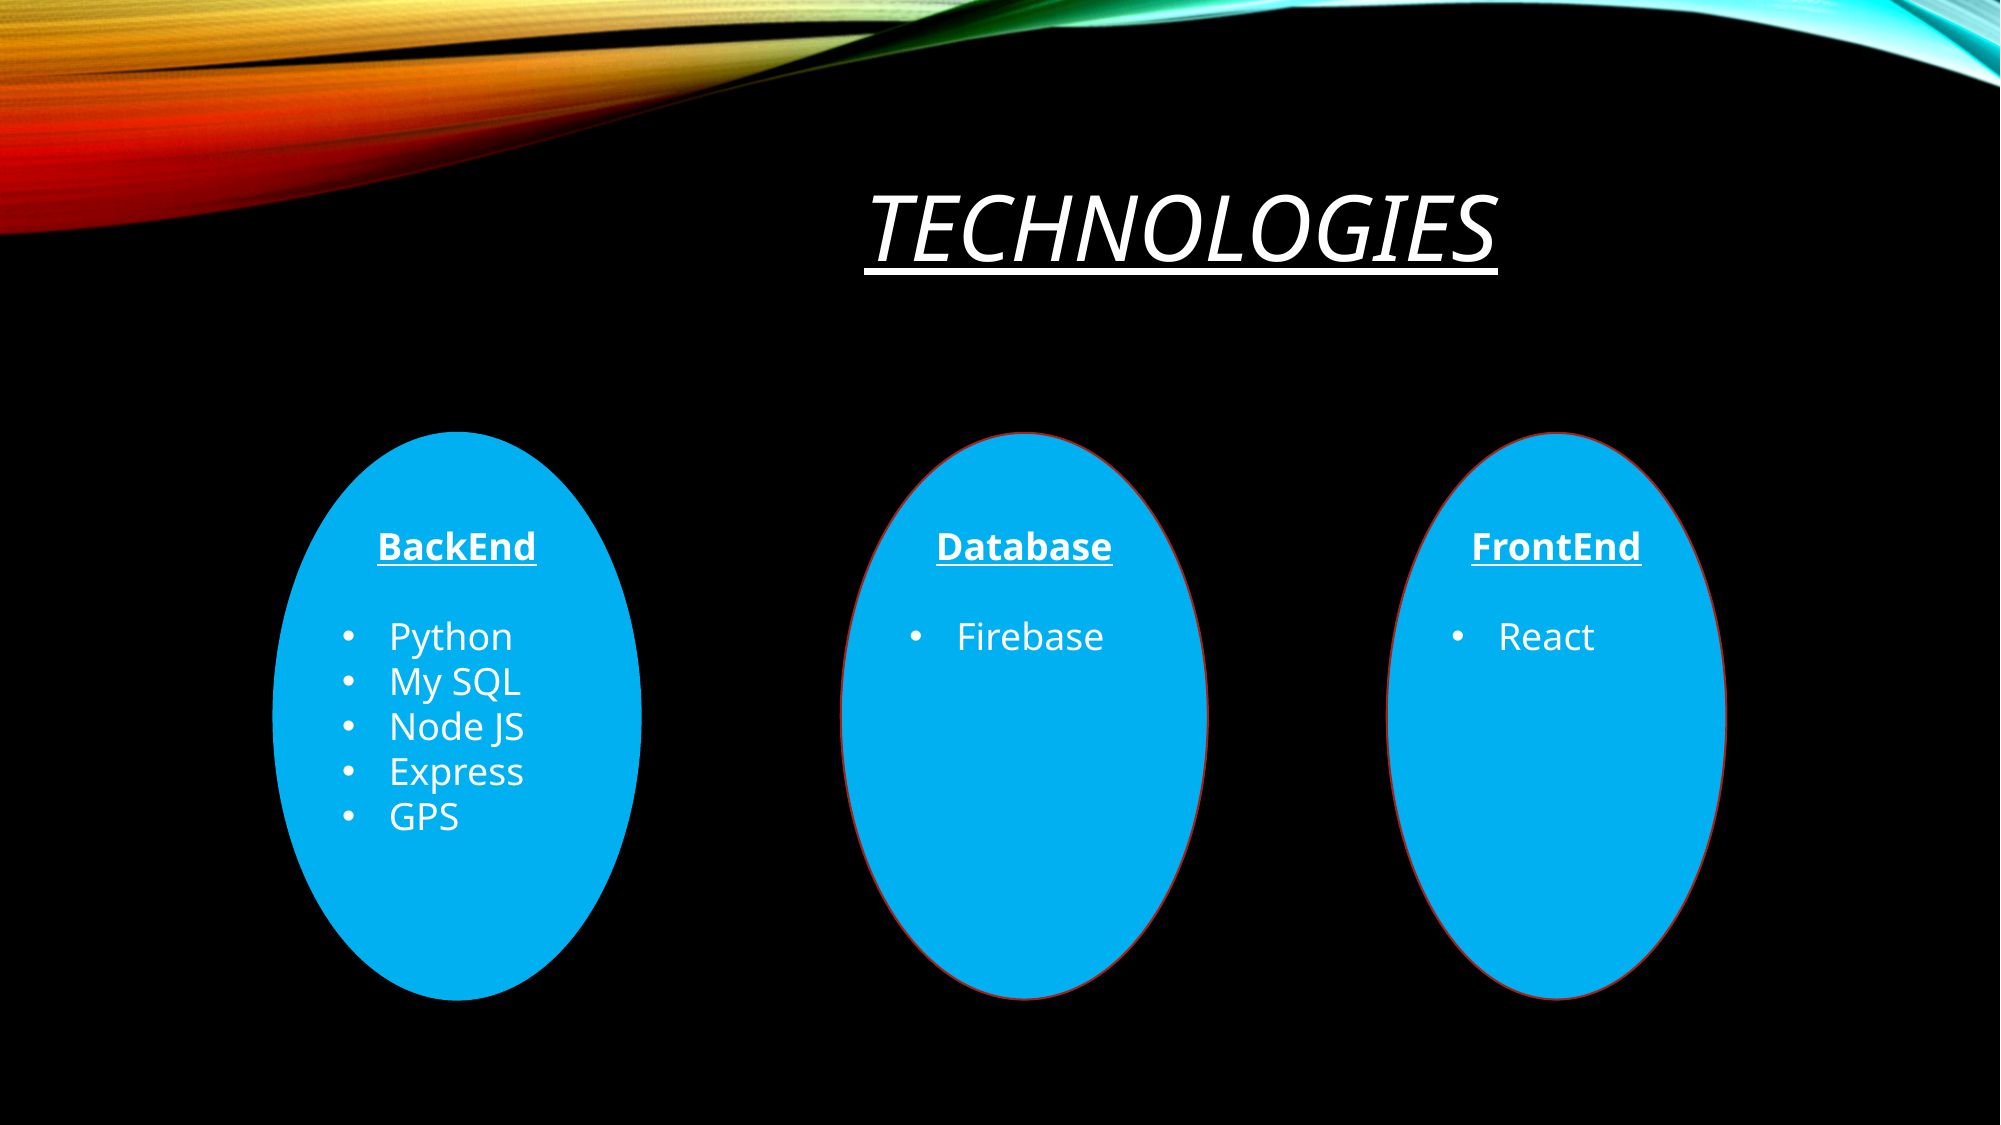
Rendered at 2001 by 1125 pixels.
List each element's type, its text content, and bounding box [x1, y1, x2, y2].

text_box FrontEnd React [1385, 431, 1728, 1001]
title Technologies [474, 125, 1888, 338]
picture [0, 0, 2000, 237]
text_box BackEnd Python My SQL Node JS Express GPS [272, 431, 642, 1001]
text_box Database Firebase [839, 431, 1209, 1001]
